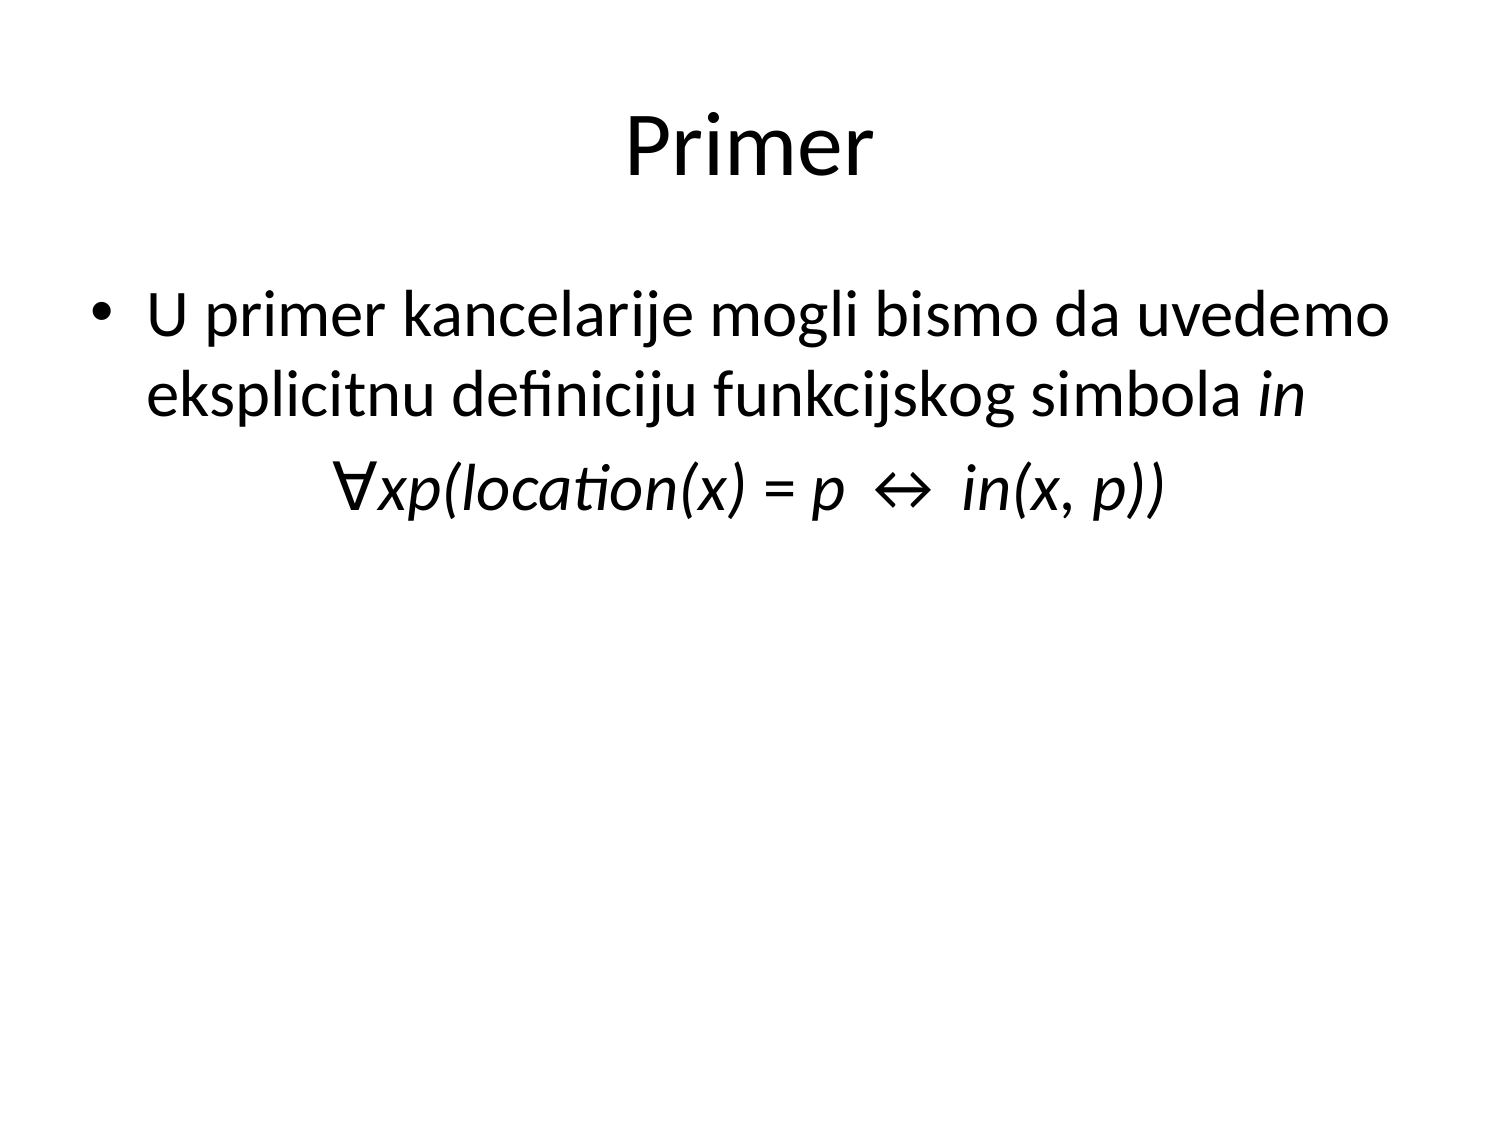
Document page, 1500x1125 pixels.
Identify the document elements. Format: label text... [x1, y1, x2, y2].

title Primer [75, 45, 1425, 233]
list U primer kancelarije mogli bismo da uvedemo eksplicitnu definiciju funkcijskog simbola in ∀xp(location(x) = p ↔ in(x, p)) [75, 262, 1425, 1005]
